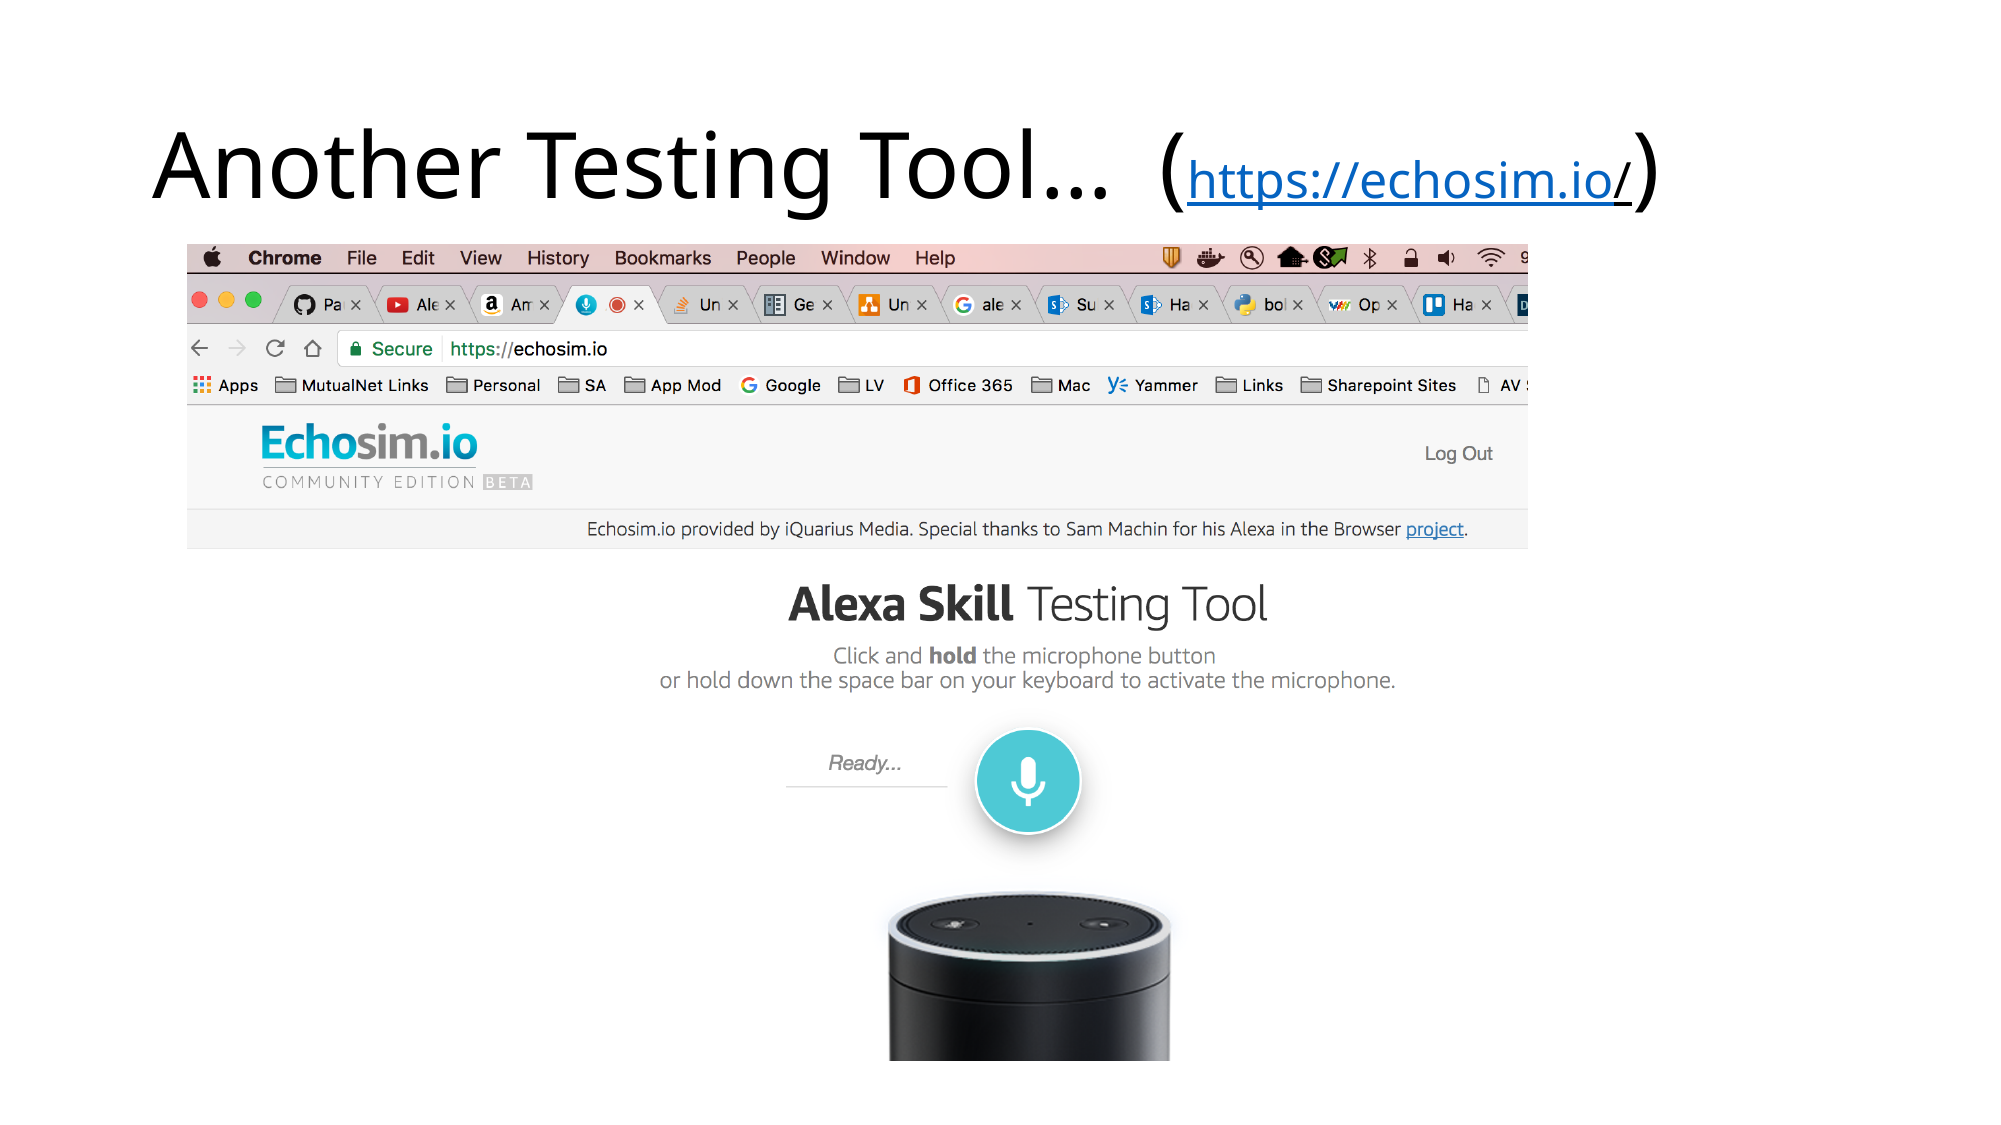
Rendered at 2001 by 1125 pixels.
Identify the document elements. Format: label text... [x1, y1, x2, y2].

picture [187, 244, 1528, 1061]
title Another Testing Tool… (https://echosim.io/) [137, 59, 1863, 278]
